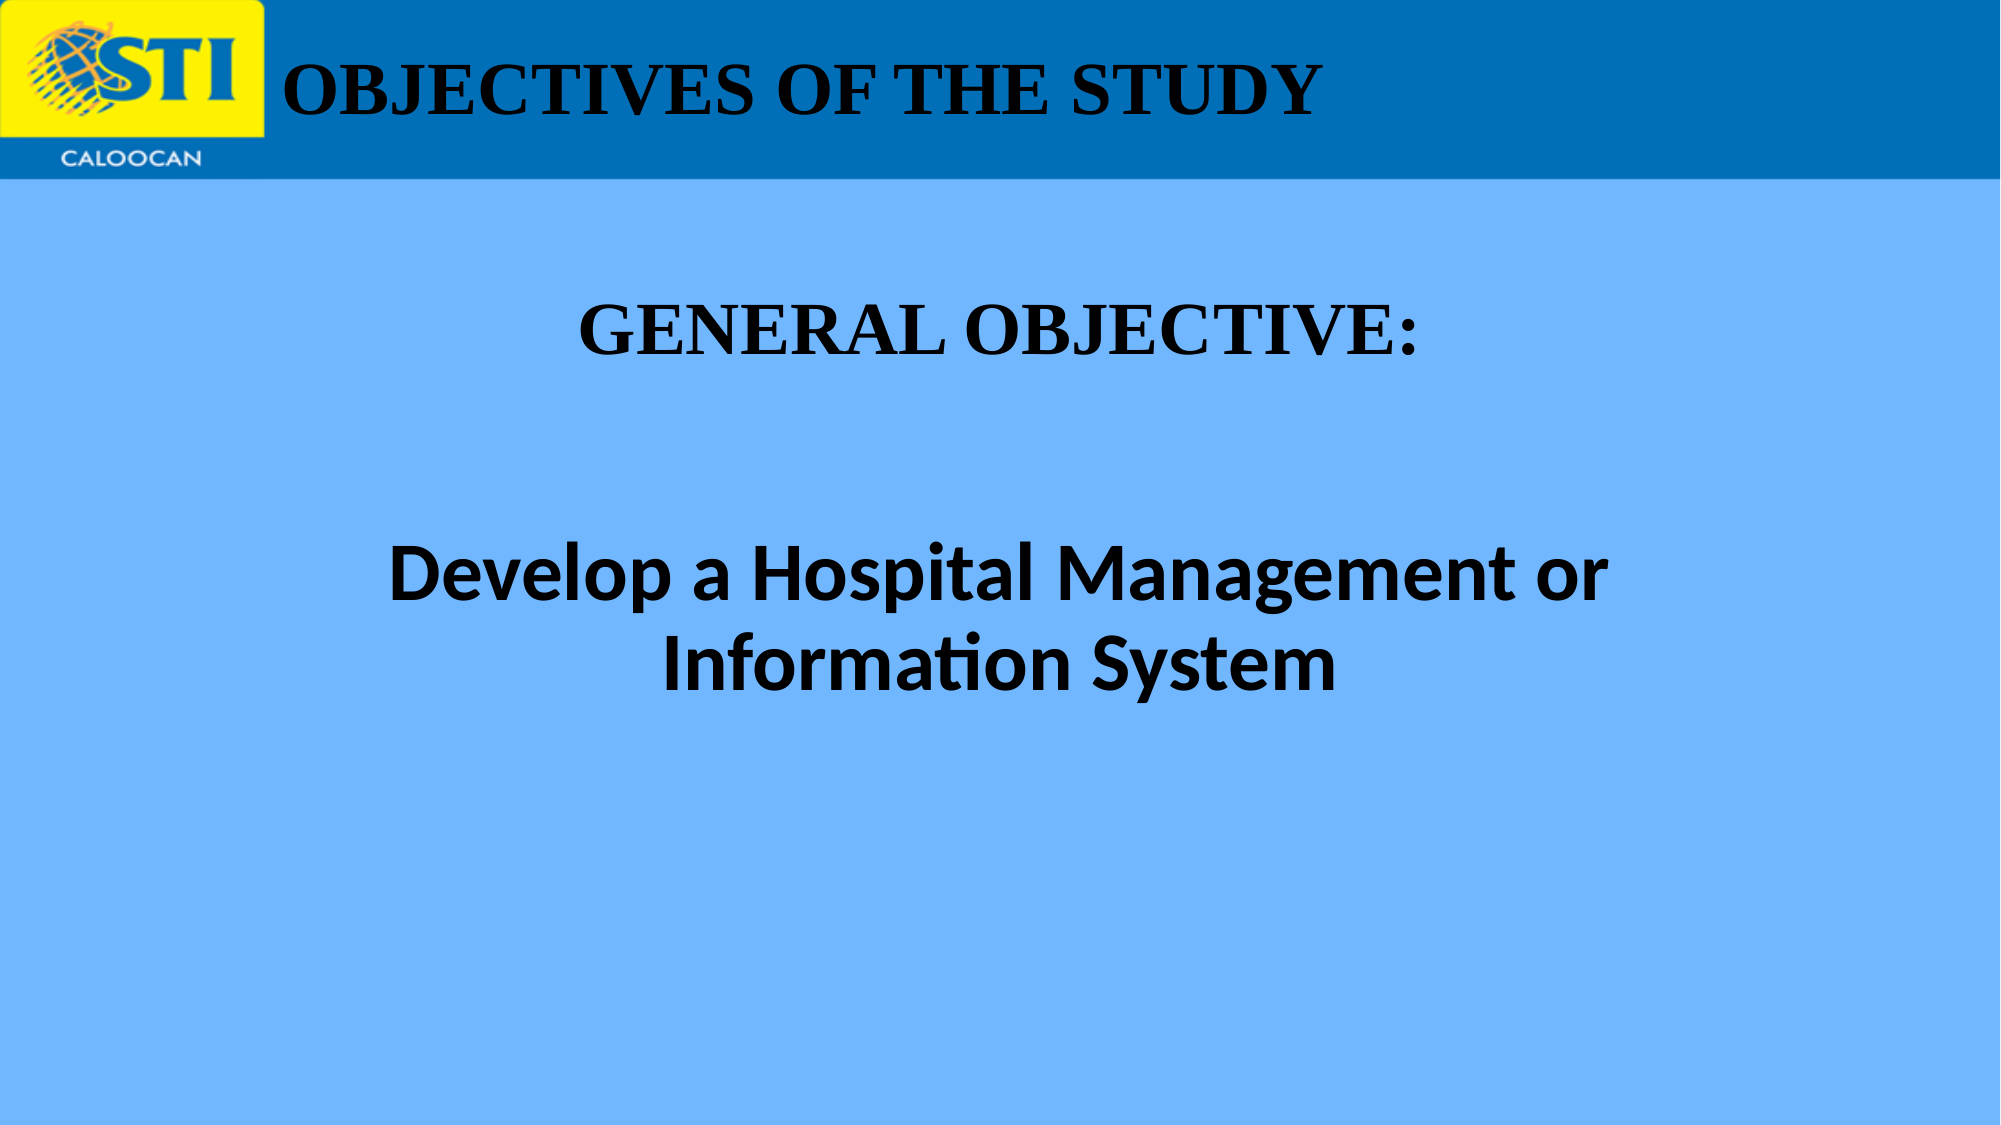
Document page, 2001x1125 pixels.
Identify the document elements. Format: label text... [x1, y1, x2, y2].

picture [0, 0, 2001, 1125]
text_box GENERAL OBJECTIVE: [252, 272, 1748, 378]
text_box Develop a Hospital Management or Information System [228, 423, 1772, 814]
title OBJECTIVES OF THE STUDY [266, 0, 1811, 180]
